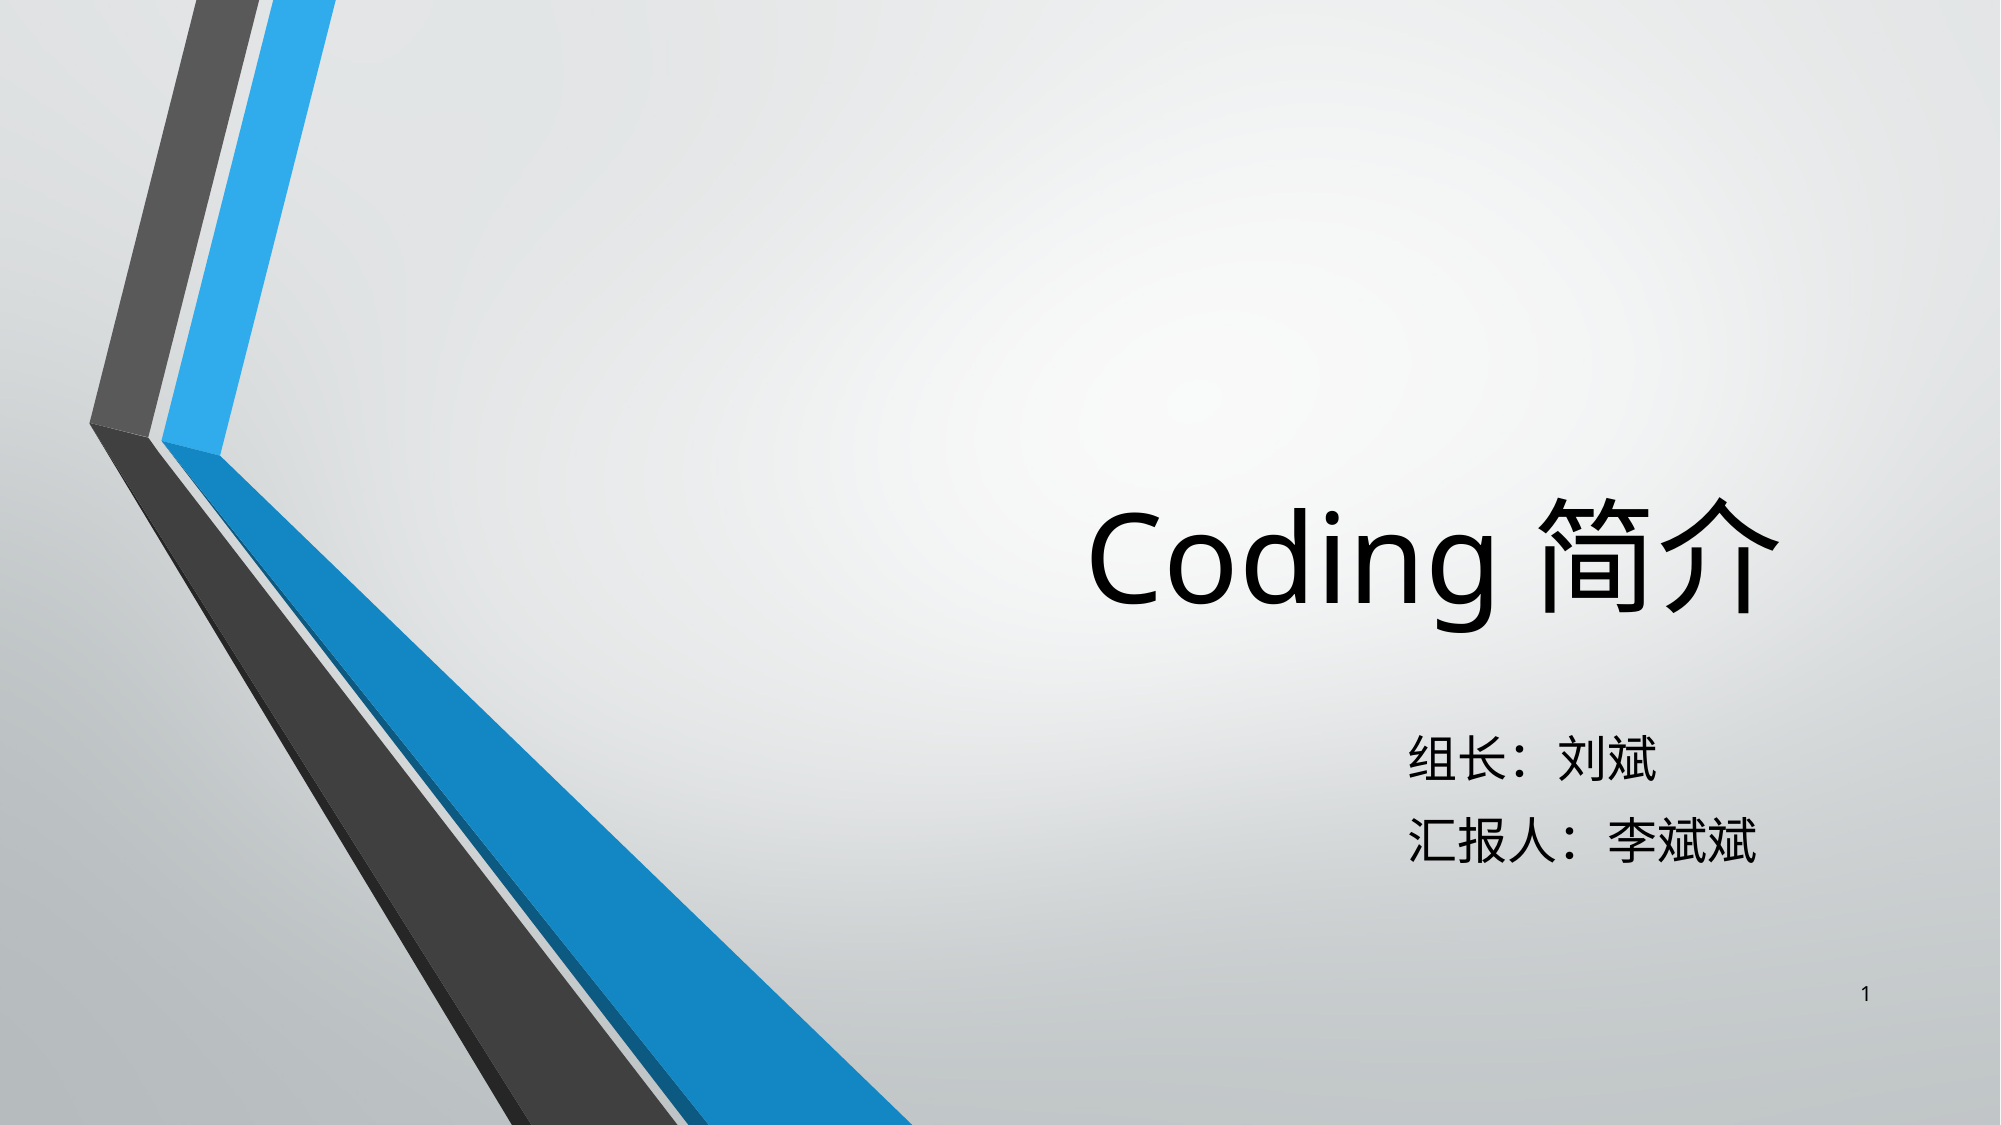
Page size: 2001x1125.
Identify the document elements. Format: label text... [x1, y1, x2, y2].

slide_number 1 [1796, 965, 1887, 1025]
subtitle 组长：刘斌 汇报人：李斌斌 [1392, 719, 1798, 948]
title Coding简介 [480, 226, 1798, 637]
